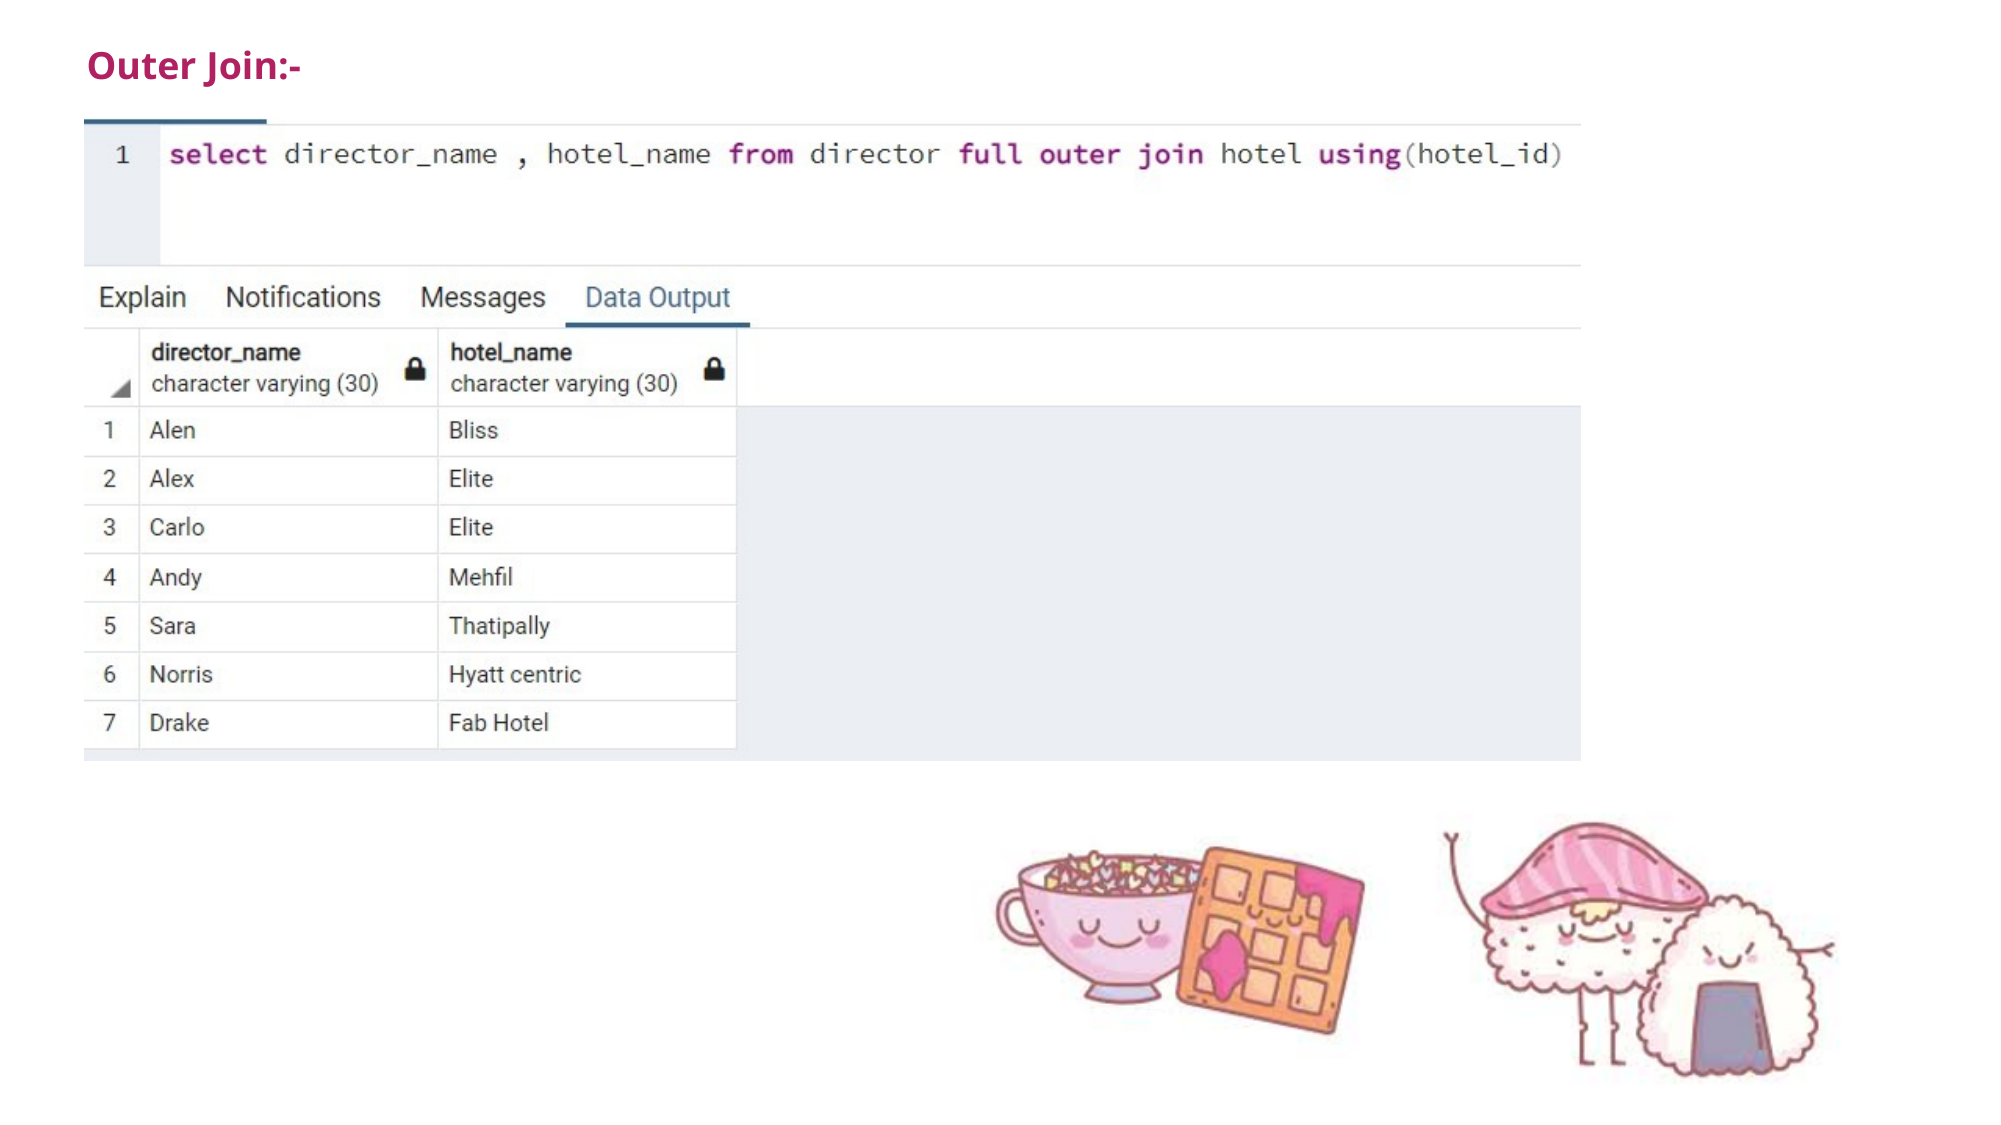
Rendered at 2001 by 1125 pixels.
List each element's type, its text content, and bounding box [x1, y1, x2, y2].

picture [959, 811, 1870, 1091]
text_box Outer Join:- [71, 34, 1073, 94]
picture [84, 118, 1581, 761]
